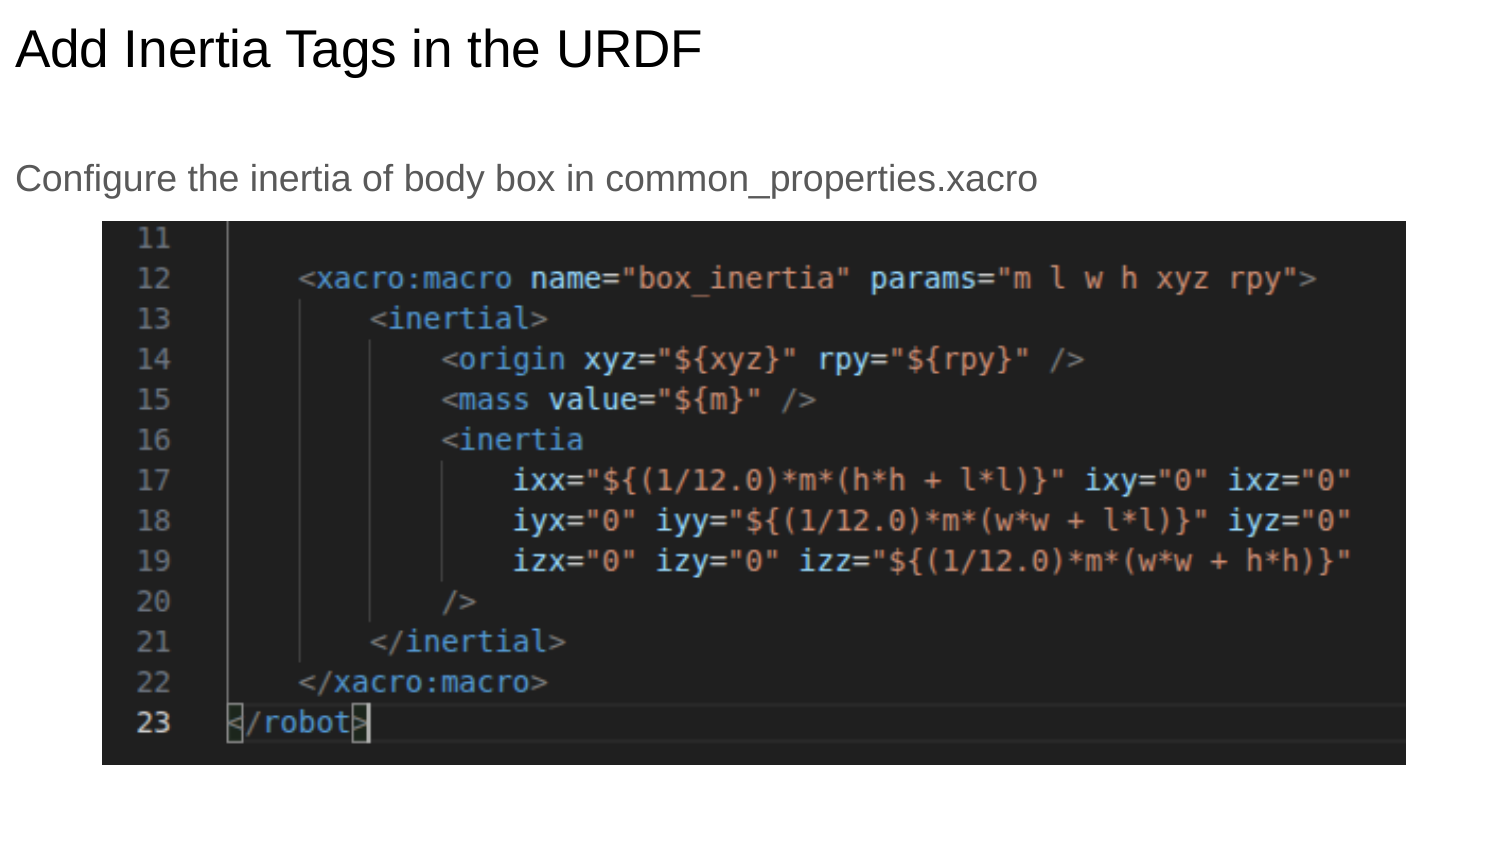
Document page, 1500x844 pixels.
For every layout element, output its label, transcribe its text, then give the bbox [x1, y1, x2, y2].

list Configure the inertia of body box in common_properties.xacro [0, 132, 1500, 750]
picture [102, 221, 1407, 765]
title Add Inertia Tags in the URDF [0, 0, 1398, 94]
